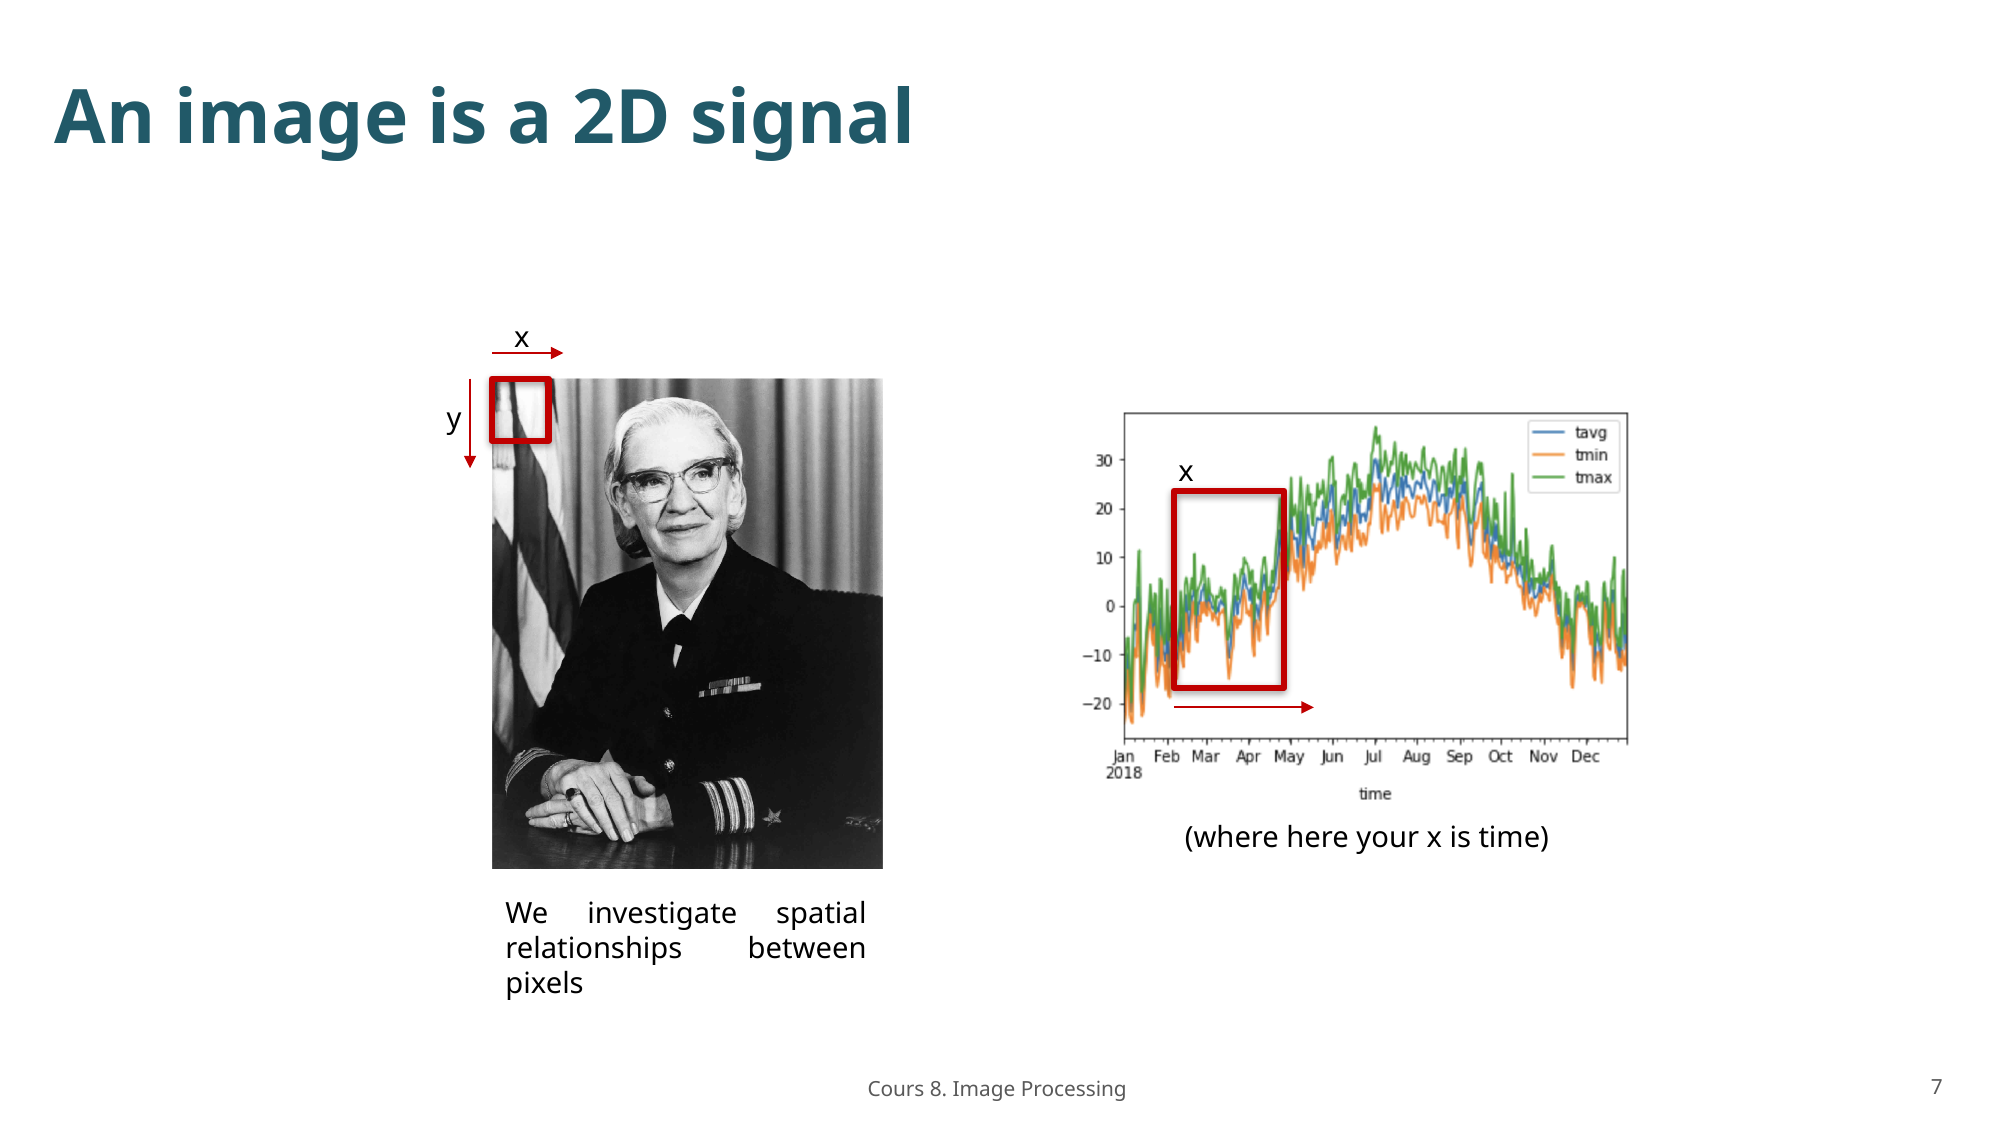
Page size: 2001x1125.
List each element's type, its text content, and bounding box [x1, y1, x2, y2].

slide_number 7 [1490, 1069, 1958, 1106]
text_box (where here your x is time) [1170, 814, 1655, 861]
picture [1082, 392, 1654, 809]
footer Cours 8. Image Processing [680, 1069, 1314, 1106]
picture [219, 283, 1045, 1070]
title An image is a 2D signal [39, 30, 1955, 197]
